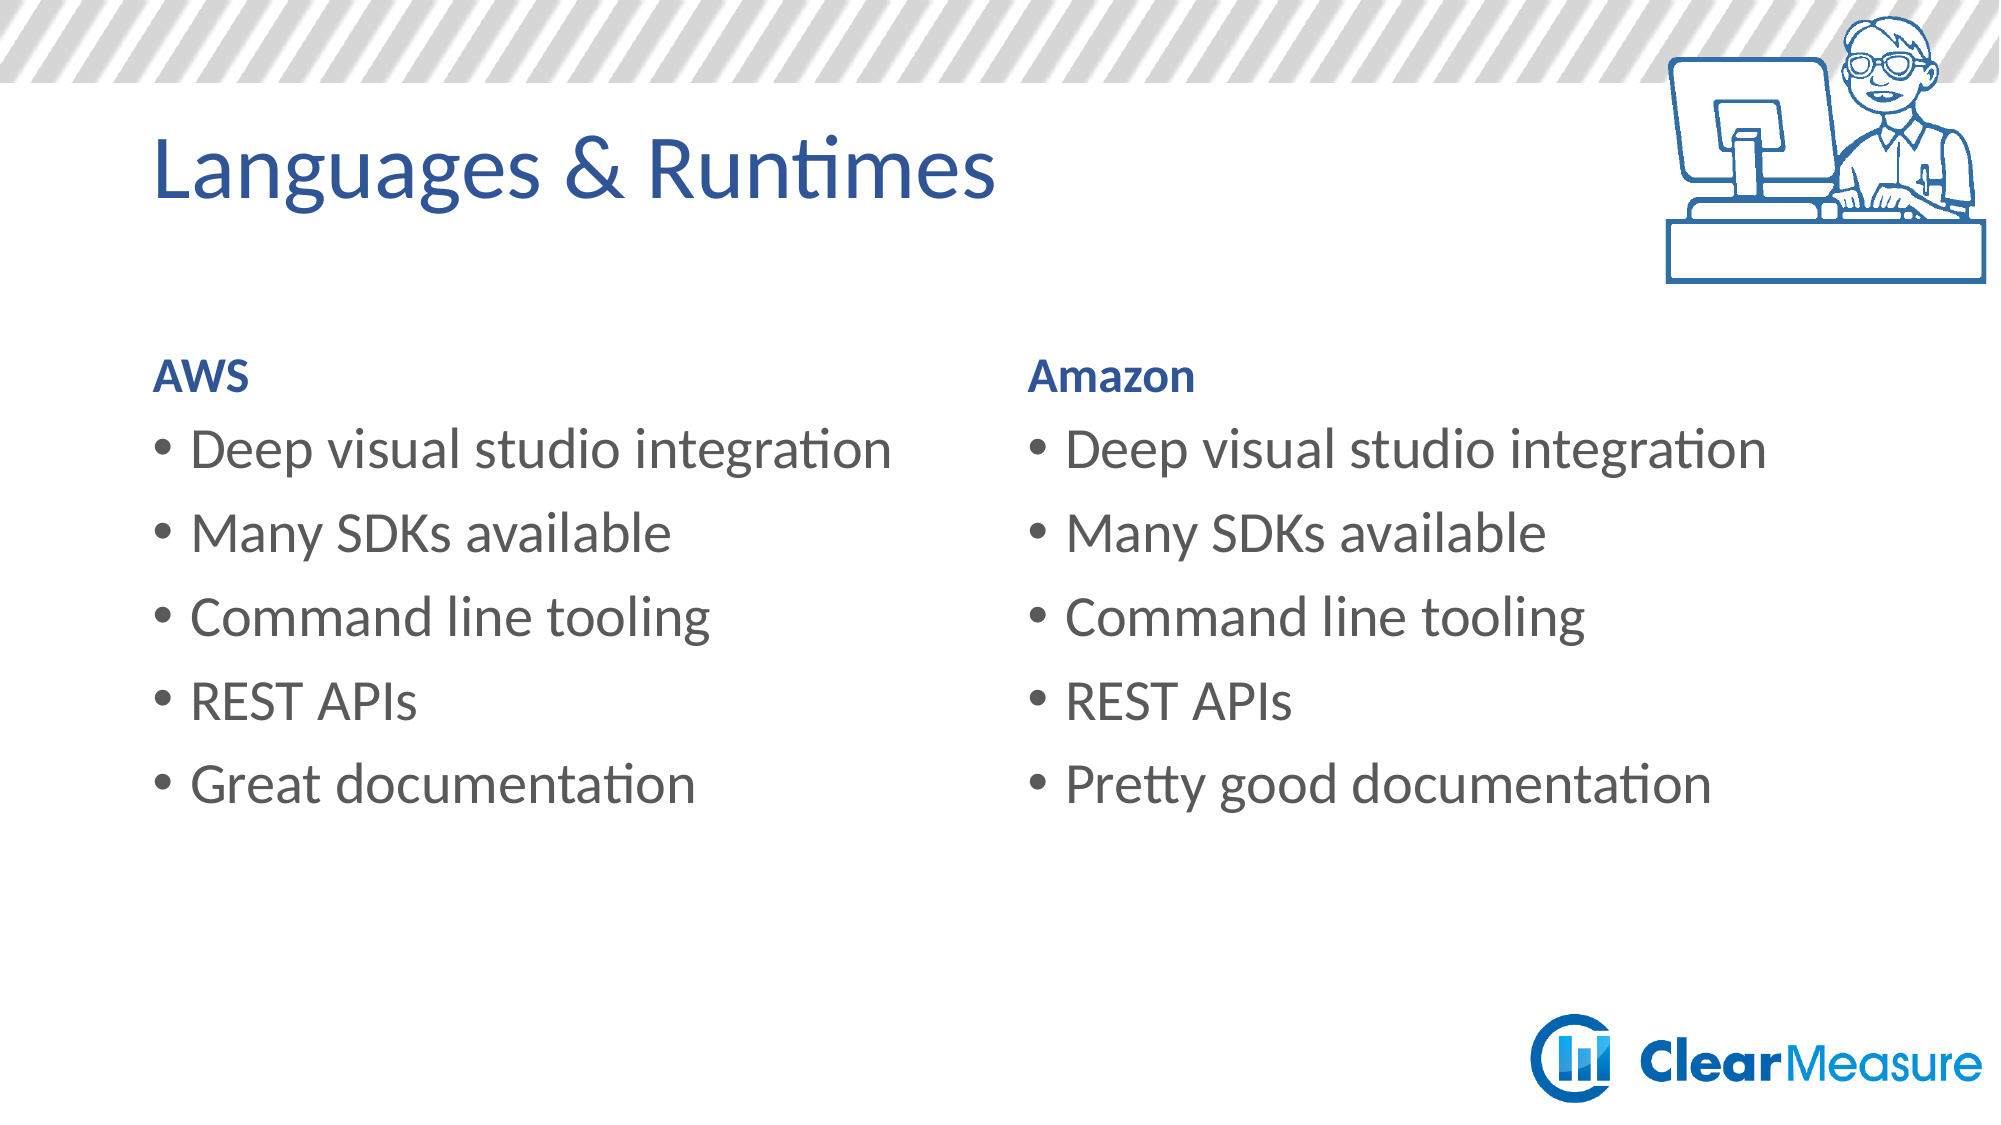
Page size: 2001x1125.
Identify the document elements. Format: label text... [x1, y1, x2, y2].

list Deep visual studio integration Many SDKs available Command line tooling REST APIs Pretty good documentation [1012, 410, 1863, 1016]
list Amazon [1012, 275, 1863, 410]
title Languages & Runtimes [137, 59, 1656, 278]
list AWS [137, 275, 984, 410]
picture [0, 0, 2000, 309]
picture [1527, 1009, 1984, 1107]
list Deep visual studio integration Many SDKs available Command line tooling REST APIs Great documentation [137, 410, 984, 1016]
